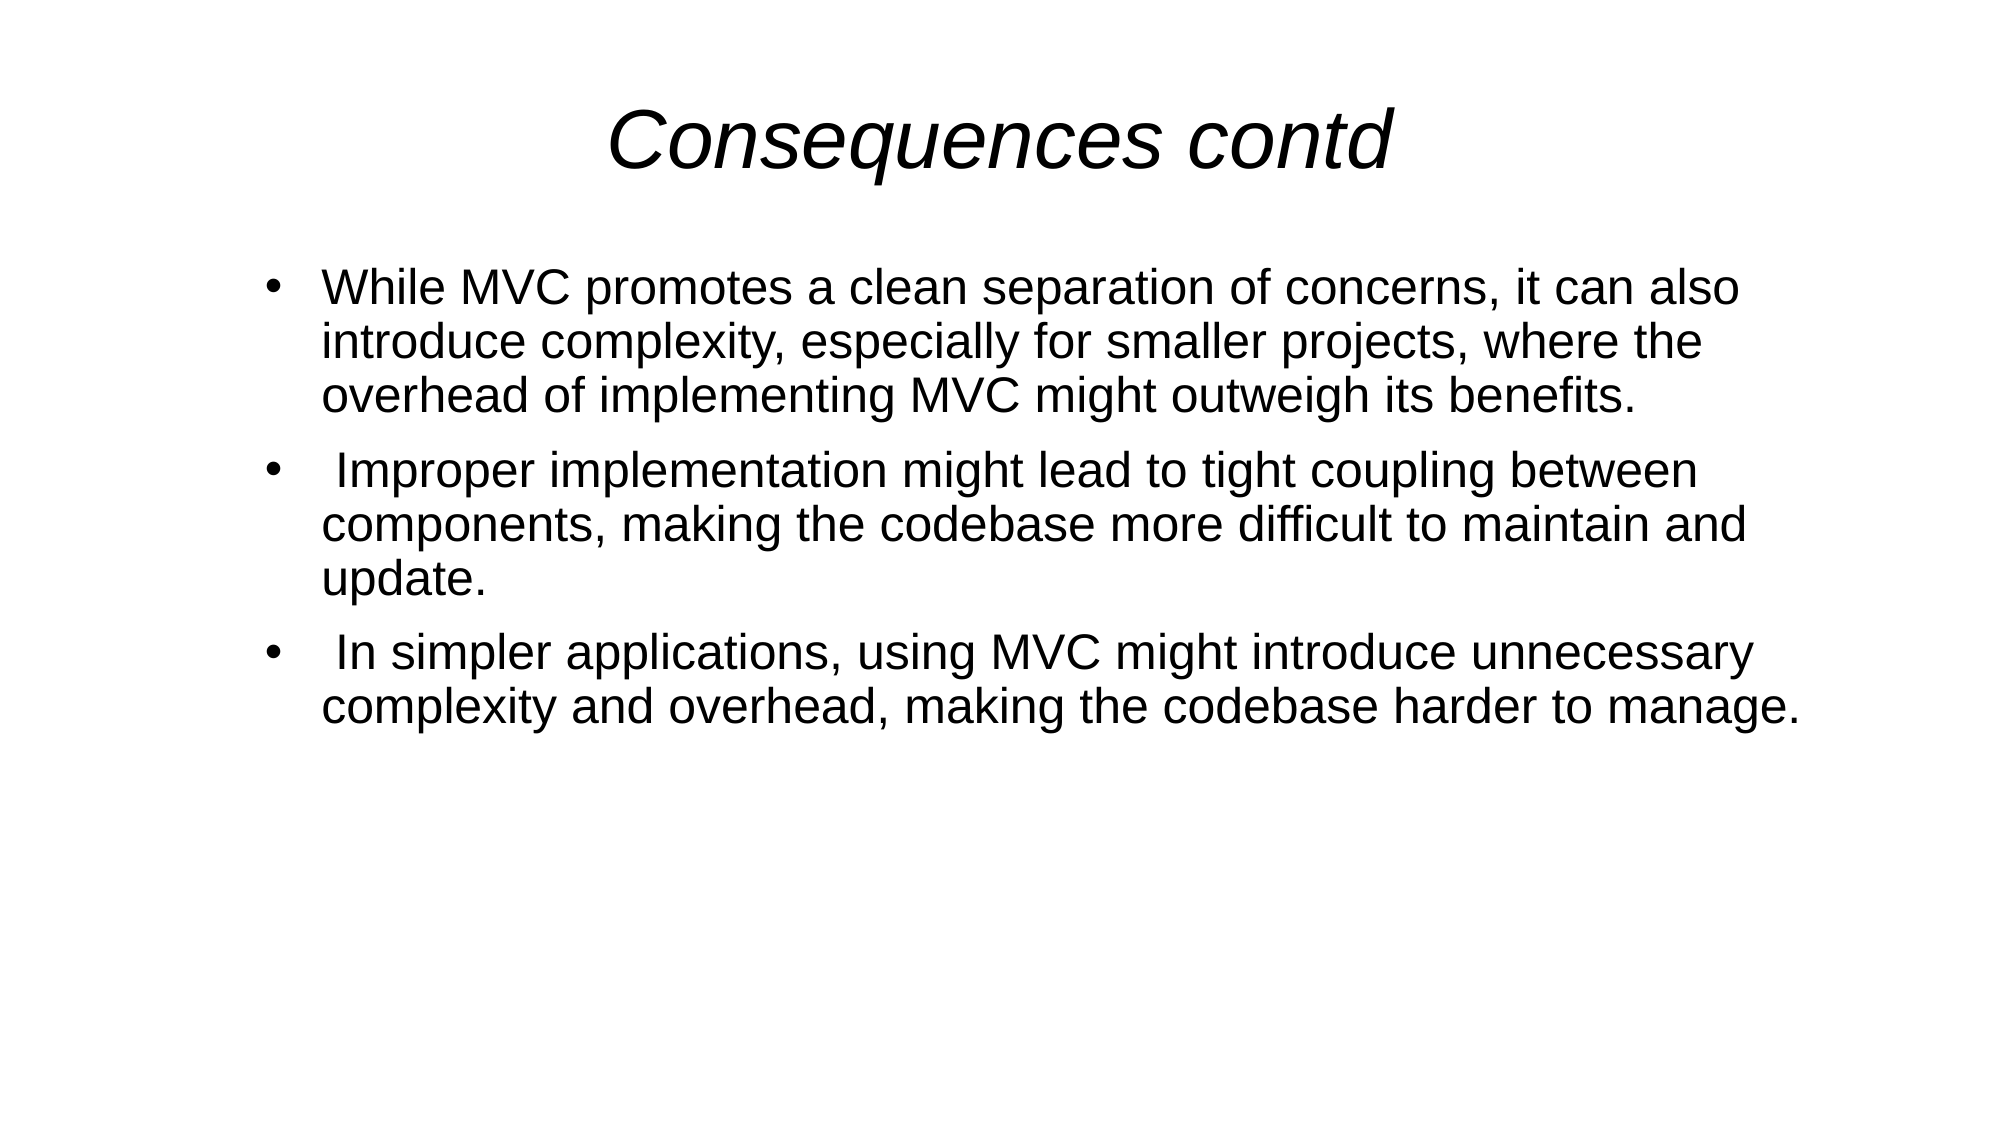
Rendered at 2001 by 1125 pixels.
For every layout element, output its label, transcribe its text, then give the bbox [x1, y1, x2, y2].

title Consequences contd [249, 87, 1750, 194]
subtitle While MVC promotes a clean separation of concerns, it can also introduce complexity, especially for smaller projects, where the overhead of implementing MVC might outweigh its benefits. Improper implementation might lead to tight coupling between components, making the codebase more difficult to maintain and update. In simpler applications, using MVC might introduce unnecessary complexity and overhead, making the codebase harder to manage. [249, 253, 1820, 957]
